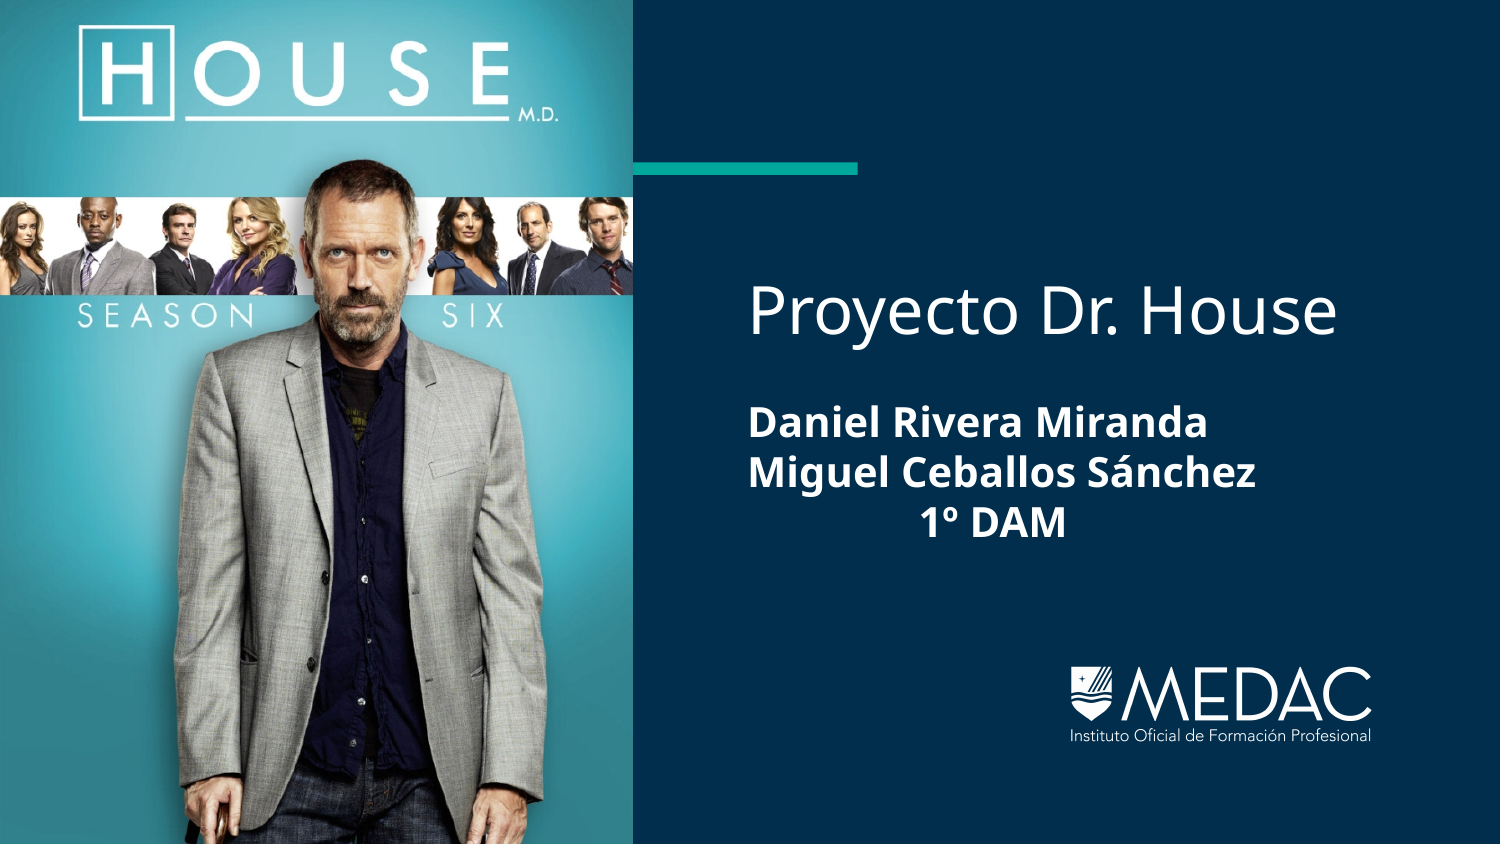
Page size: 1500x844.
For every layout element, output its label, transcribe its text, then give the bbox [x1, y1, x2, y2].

picture [1065, 661, 1376, 748]
subtitle Daniel Rivera Miranda Miguel Ceballos Sánchez 1º DAM [731, 381, 1354, 486]
title Proyecto Dr. House [731, 252, 1432, 363]
picture [0, 0, 633, 844]
